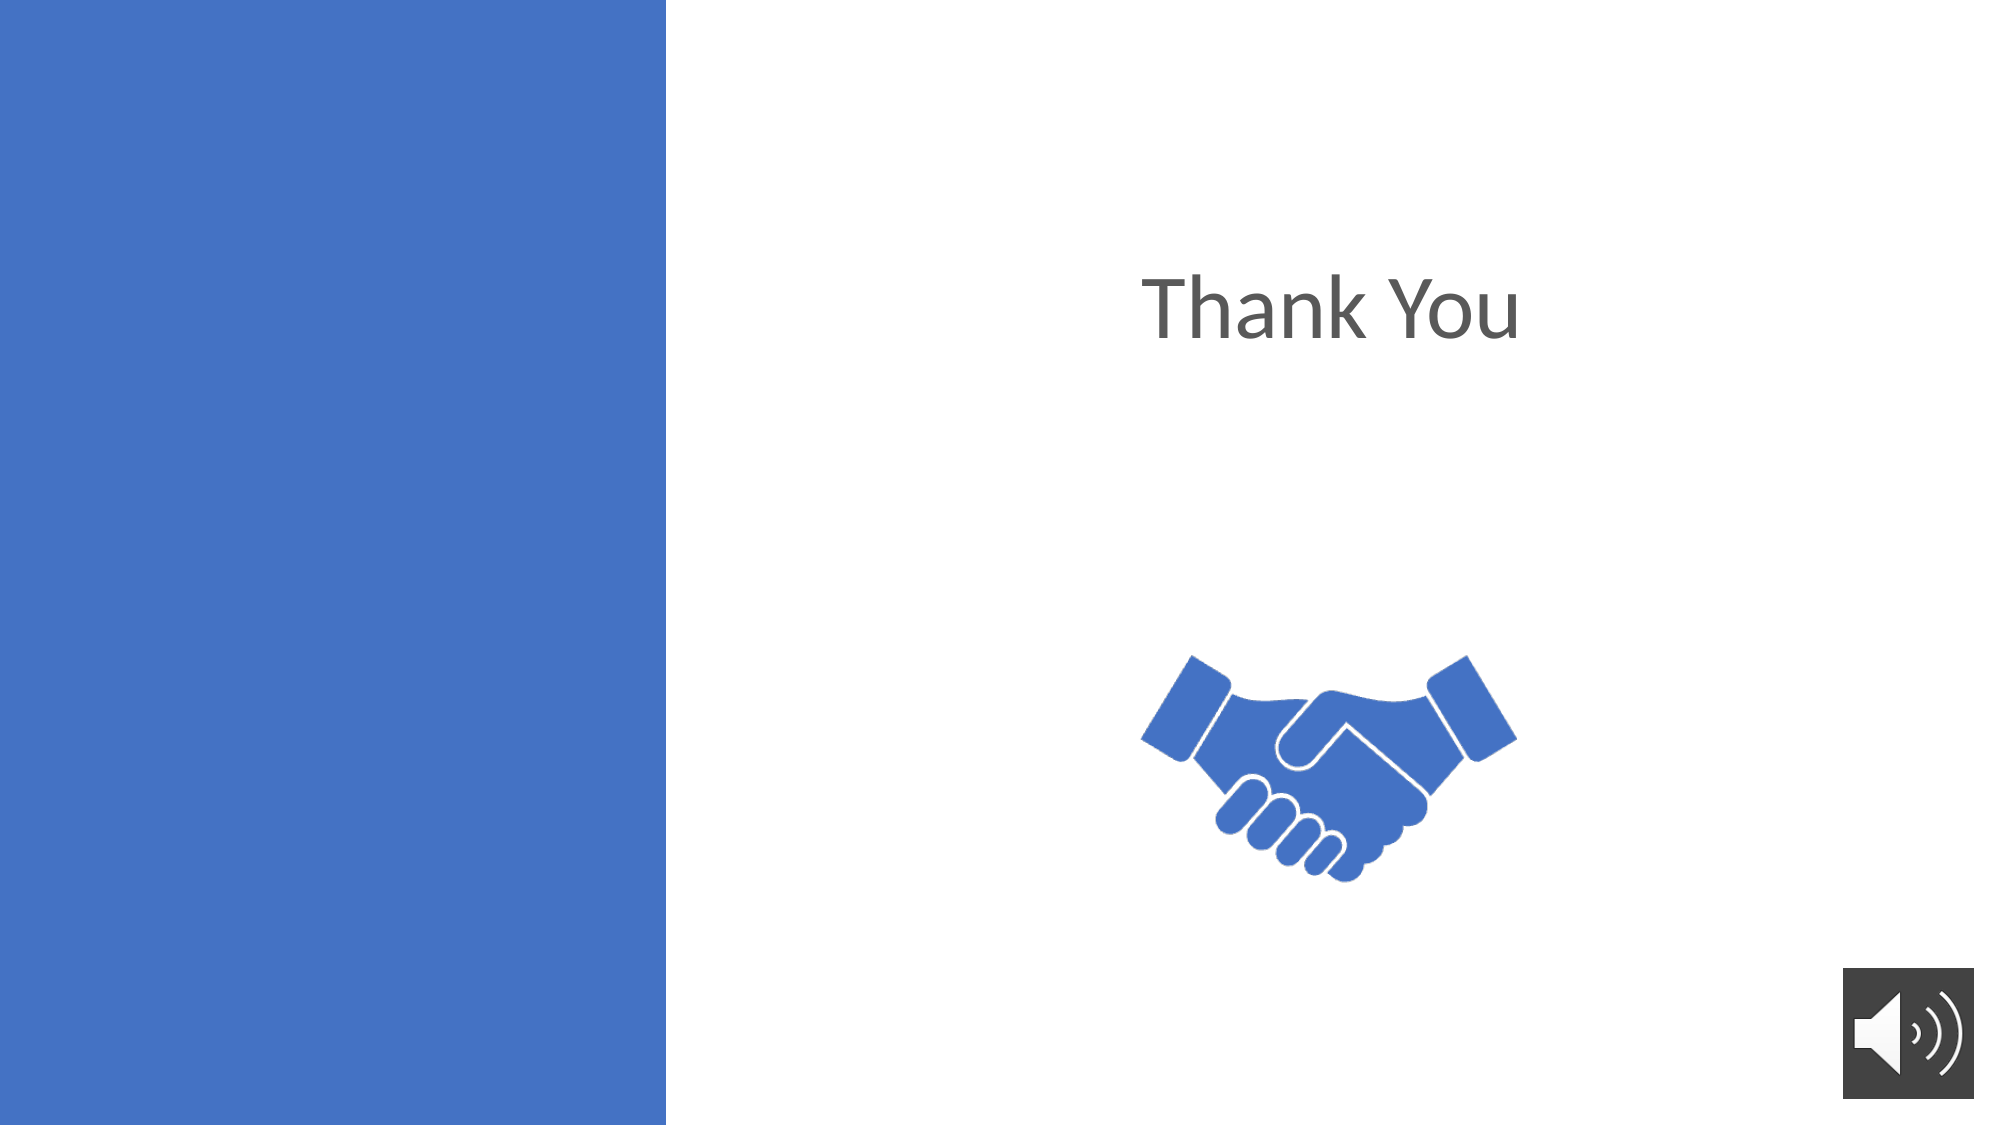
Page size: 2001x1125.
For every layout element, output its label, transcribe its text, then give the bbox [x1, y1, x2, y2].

picture [1124, 565, 1534, 974]
list Thank You [770, 104, 1895, 513]
text_box [0, 0, 667, 1125]
picture [1841, 966, 1975, 1100]
